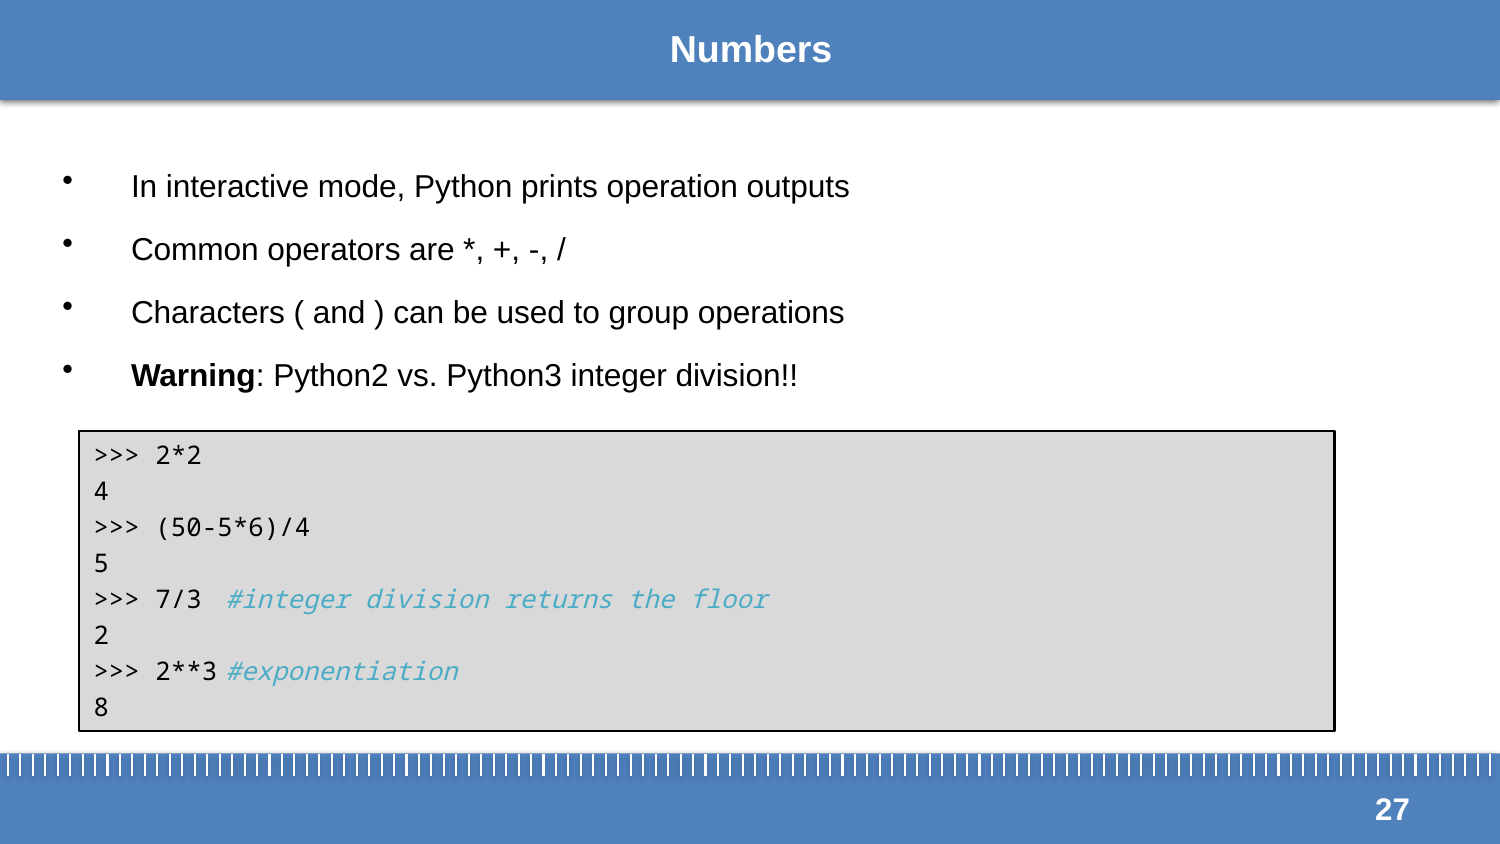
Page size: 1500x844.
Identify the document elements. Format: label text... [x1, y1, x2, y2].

list In interactive mode, Python prints operation outputs Common operators are *, +, -, / Characters ( and ) can be used to group operations Warning: Python2 vs. Python3 integer division!! [47, 139, 1455, 402]
slide_number 27 [1074, 782, 1425, 827]
title Numbers [47, 17, 1455, 83]
list >>> 2*2 4 >>> (50-5*6)/4 5 >>> 7/3 #integer division returns the floor 2 >>> 2**3 #exponentiation 8 [78, 430, 1336, 732]
